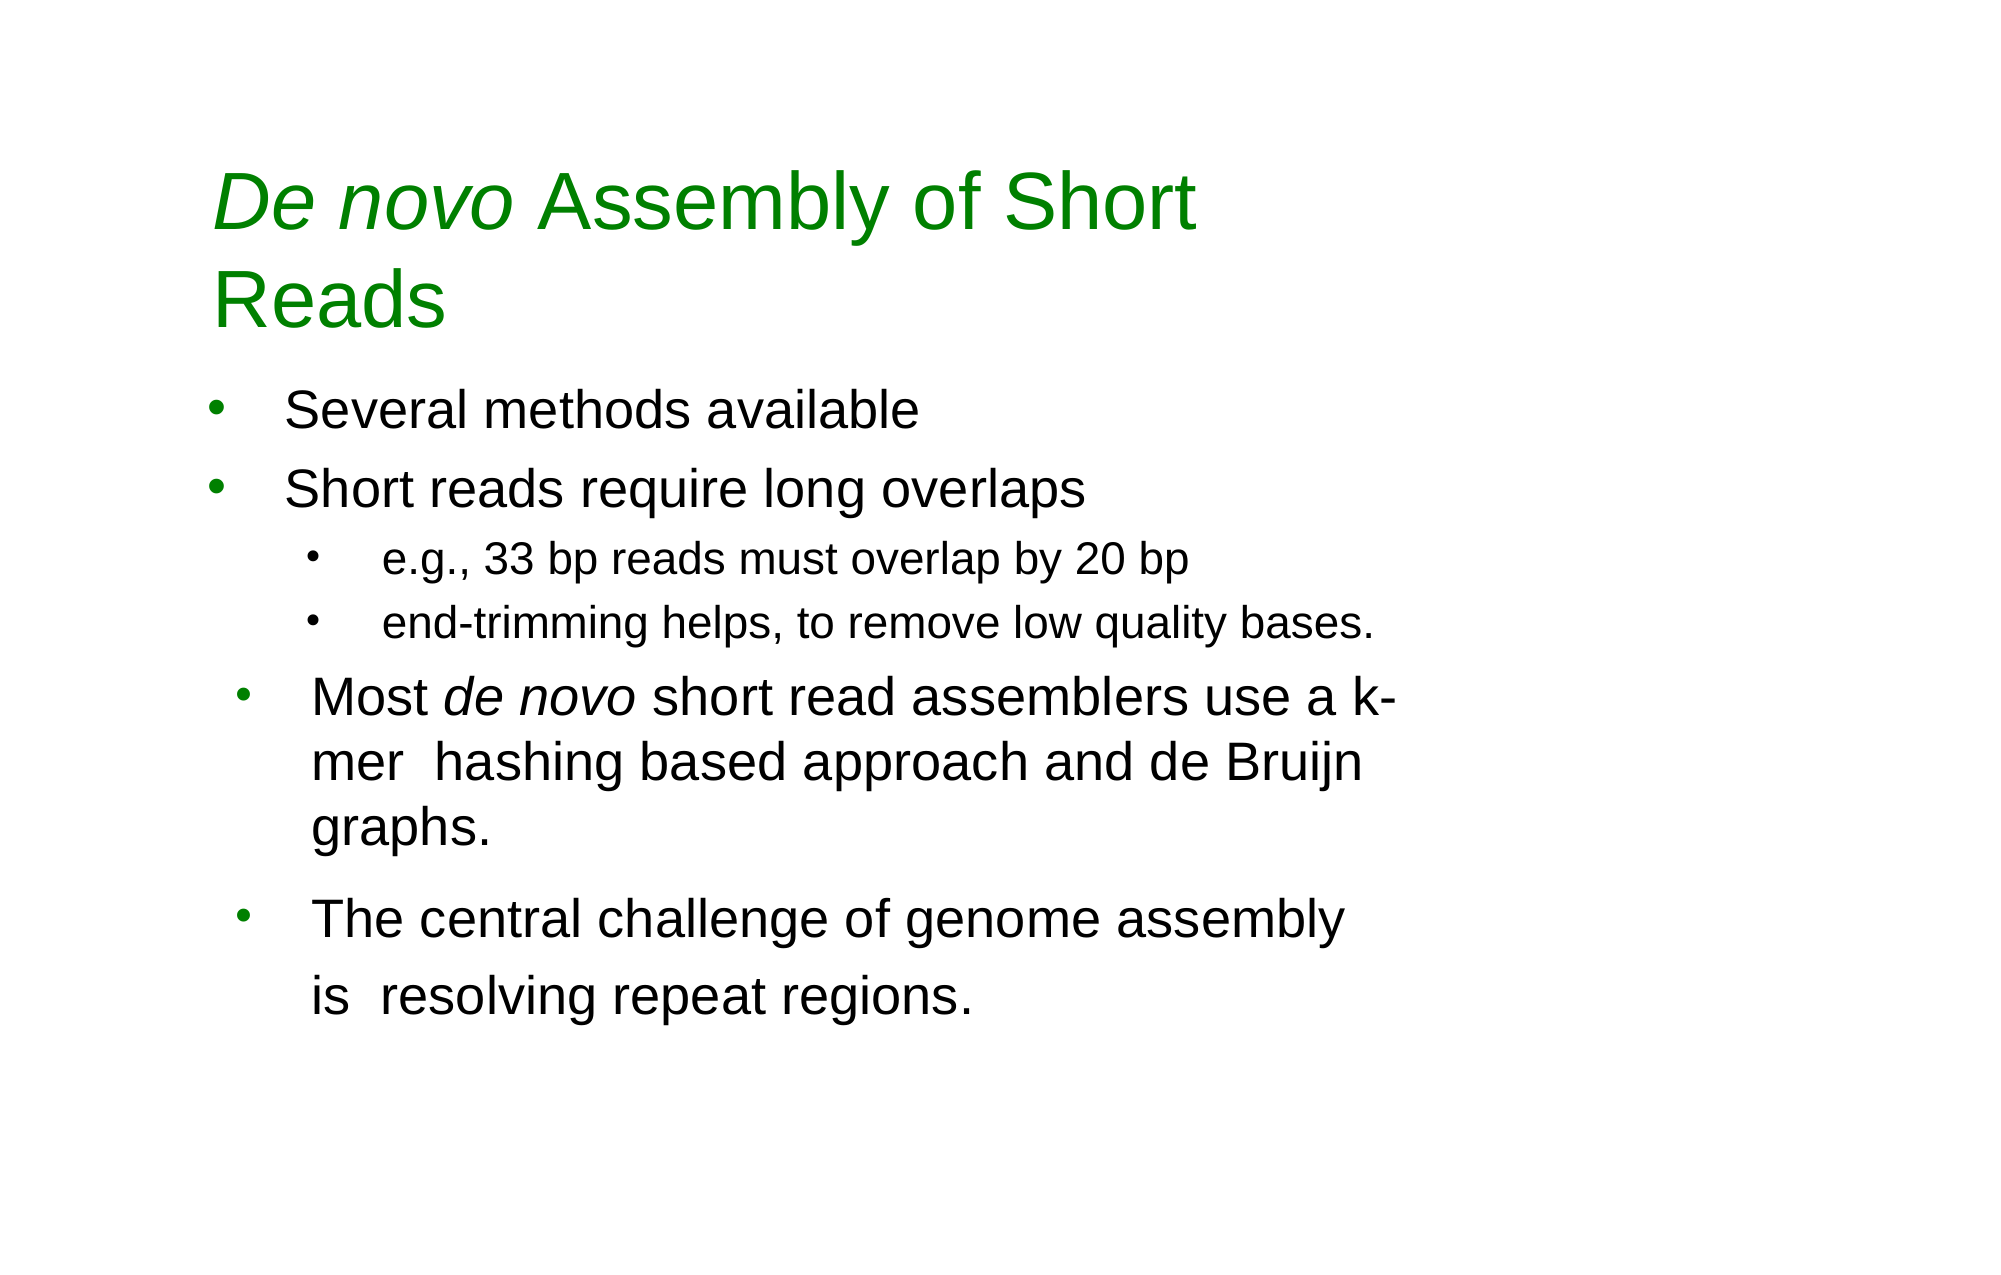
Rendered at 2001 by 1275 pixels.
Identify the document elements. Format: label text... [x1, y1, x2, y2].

title De novo Assembly of Short Reads [210, 146, 1450, 358]
text_box Several methods available Short reads require long overlaps e.g., 33 bp reads must overlap by 20 bp end-trimming helps, to remove low quality bases. Most de novo short read assemblers use a k-mer hashing based approach and de Bruijn graphs. The central challenge of genome assembly is resolving repeat regions. [205, 358, 1485, 1026]
